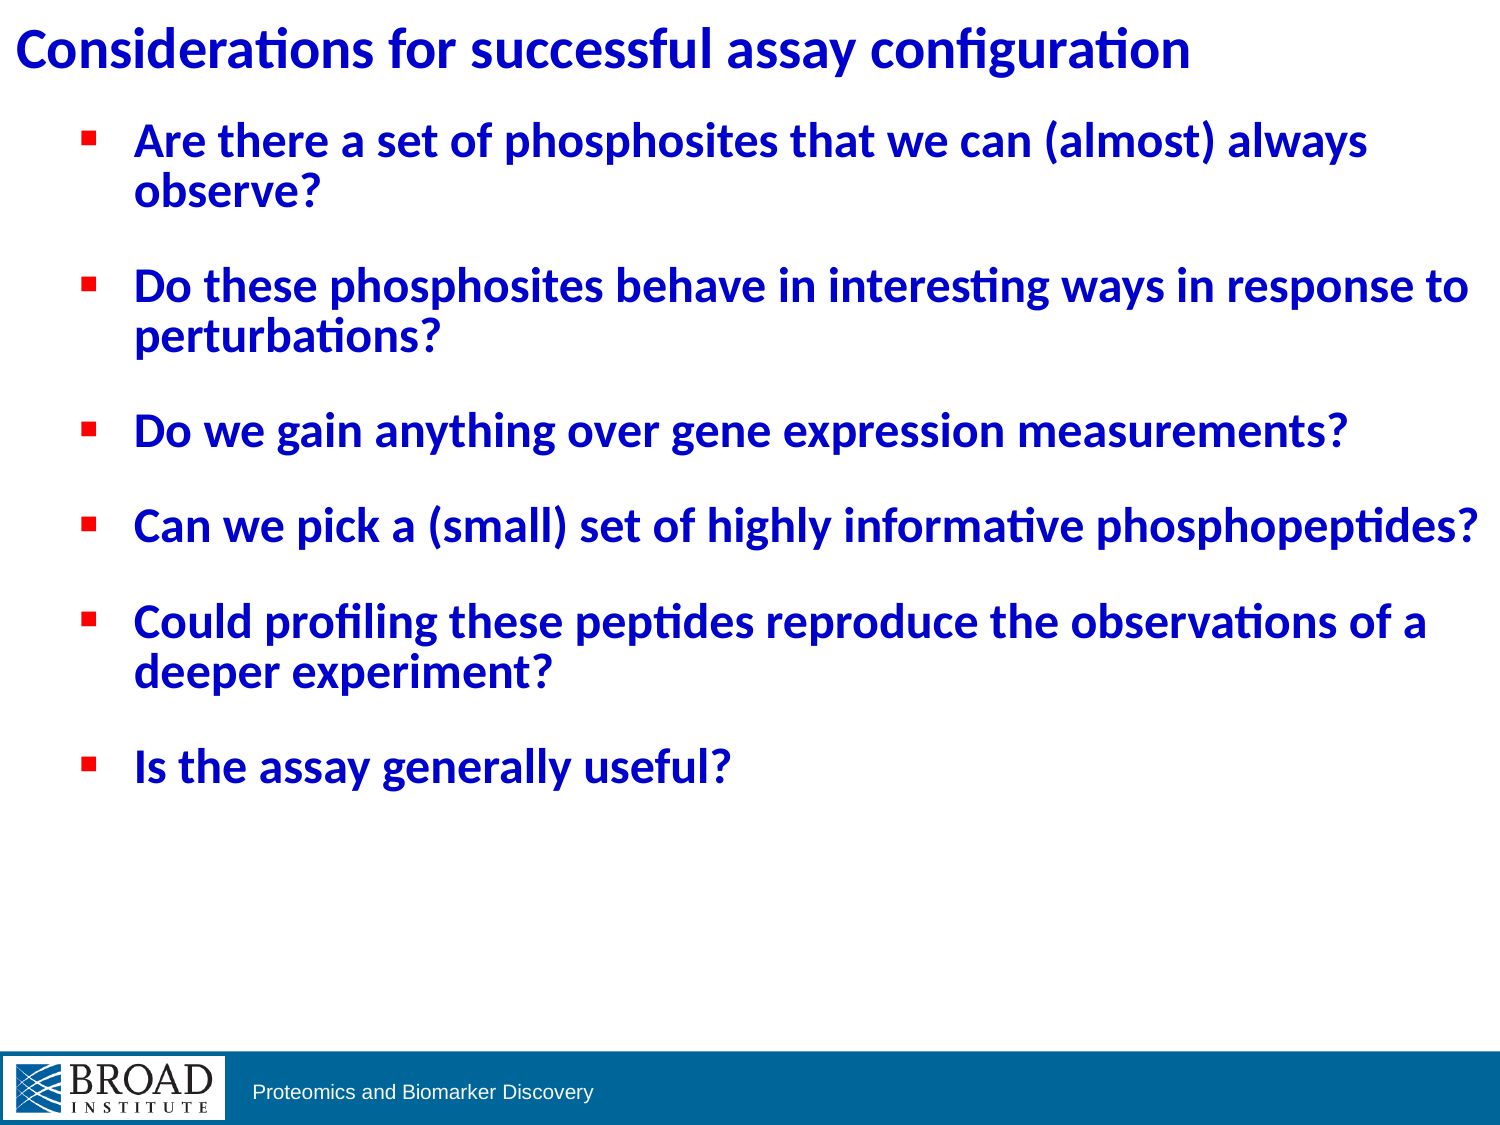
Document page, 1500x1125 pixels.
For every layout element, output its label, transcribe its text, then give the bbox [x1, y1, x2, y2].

title Considerations for successful assay configuration [1, 0, 1464, 113]
list Are there a set of phosphosites that we can (almost) always observe? Do these phosphosites behave in interesting ways in response to perturbations? Do we gain anything over gene expression measurements? Can we pick a (small) set of highly informative phosphopeptides? Could profiling these peptides reproduce the observations of a deeper experiment? Is the assay generally useful? [62, 112, 1500, 1050]
picture [4, 1057, 224, 1119]
